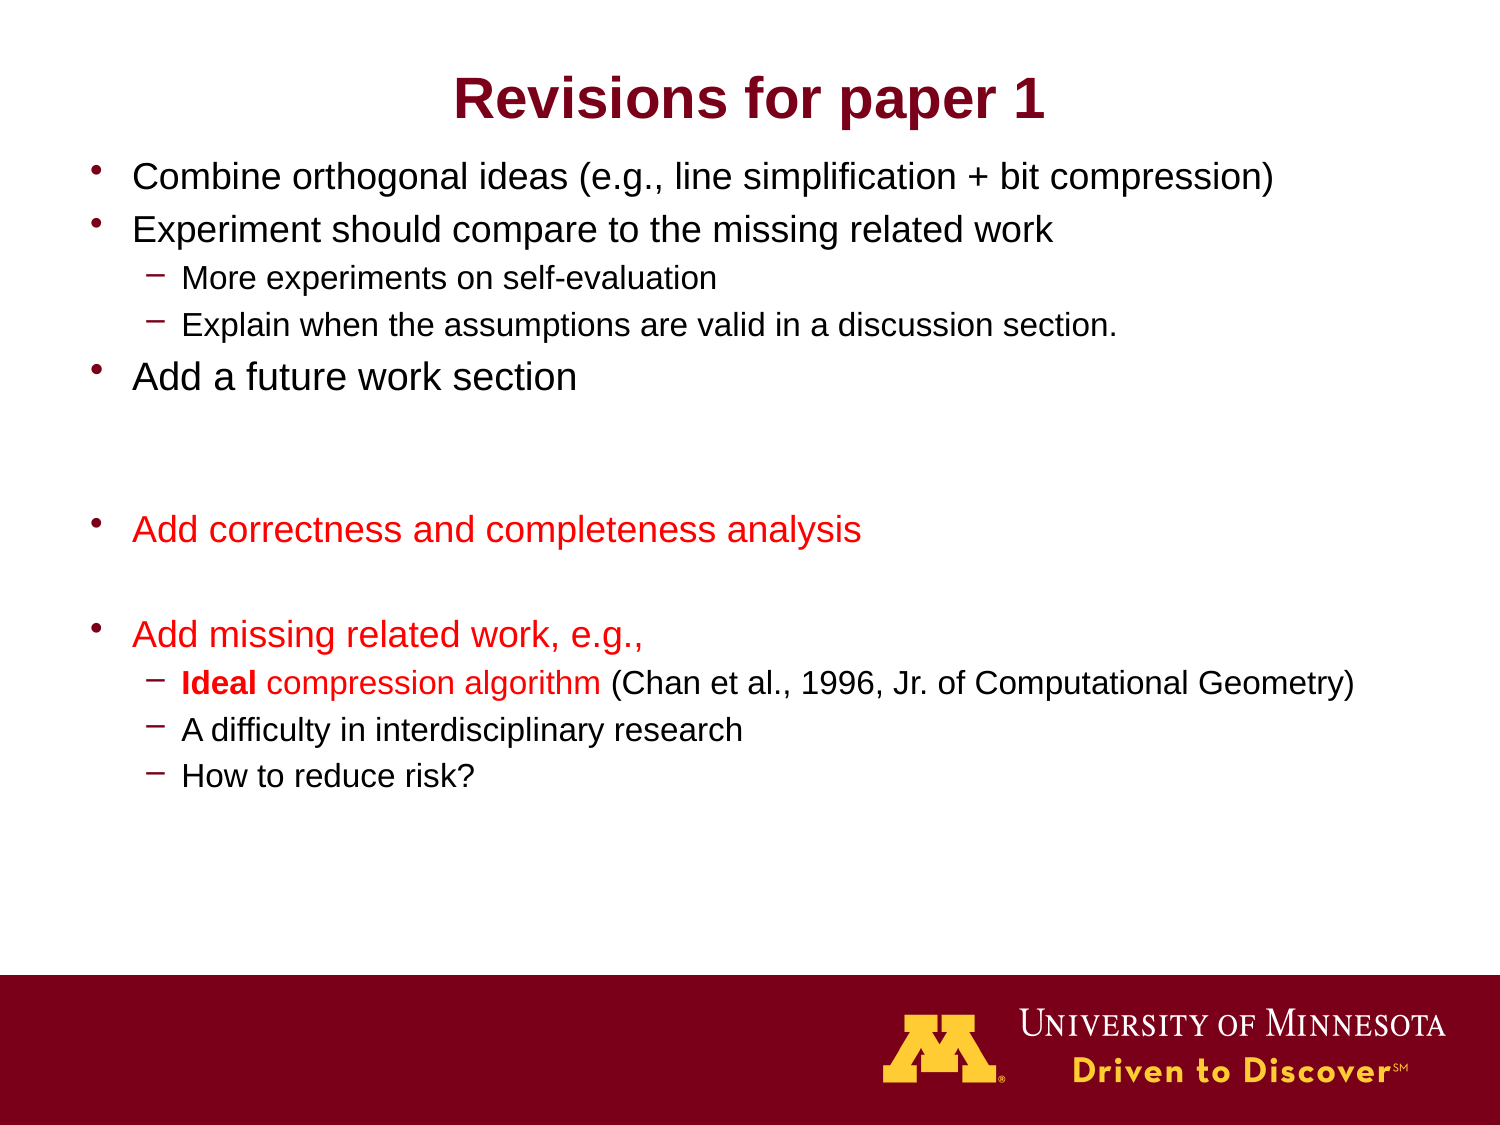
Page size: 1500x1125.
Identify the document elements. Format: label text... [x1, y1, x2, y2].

title Revisions for paper 1 [112, 45, 1388, 144]
picture [0, 975, 1500, 1125]
list Combine orthogonal ideas (e.g., line simplification + bit compression) Experiment should compare to the missing related work More experiments on self-evaluation Explain when the assumptions are valid in a discussion section. Add a future work section Add correctness and completeness analysis Add missing related work, e.g., Ideal compression algorithm (Chan et al., 1996, Jr. of Computational Geometry) A difficulty in interdisciplinary research How to reduce risk? [75, 144, 1425, 888]
